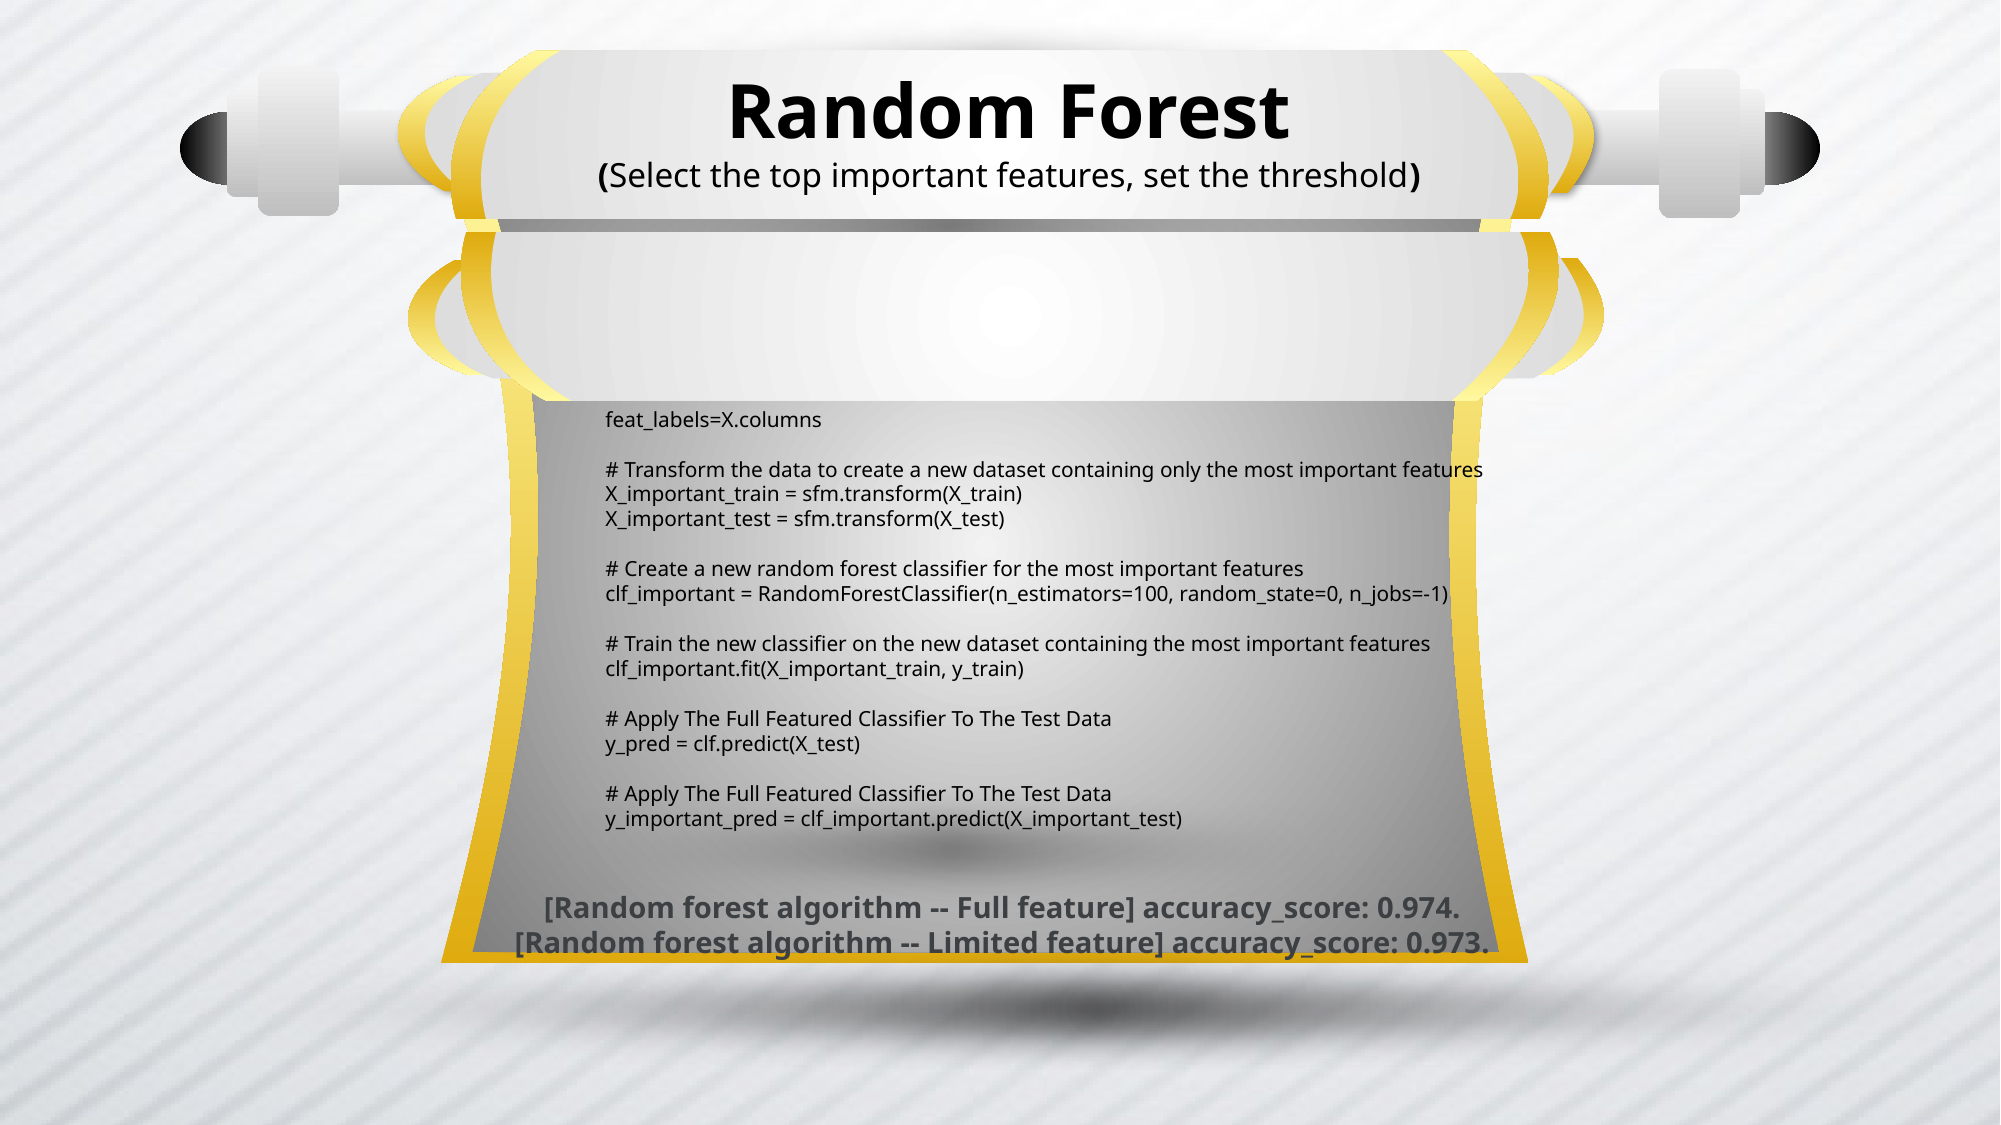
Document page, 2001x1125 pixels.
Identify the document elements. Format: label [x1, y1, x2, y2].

text_box [397, 17, 1594, 219]
text_box [440, 401, 1529, 964]
text_box [440, 219, 1529, 232]
picture [0, 0, 2000, 1125]
text_box [1594, 66, 1821, 219]
text_box [408, 232, 1604, 401]
text_box [179, 66, 397, 219]
